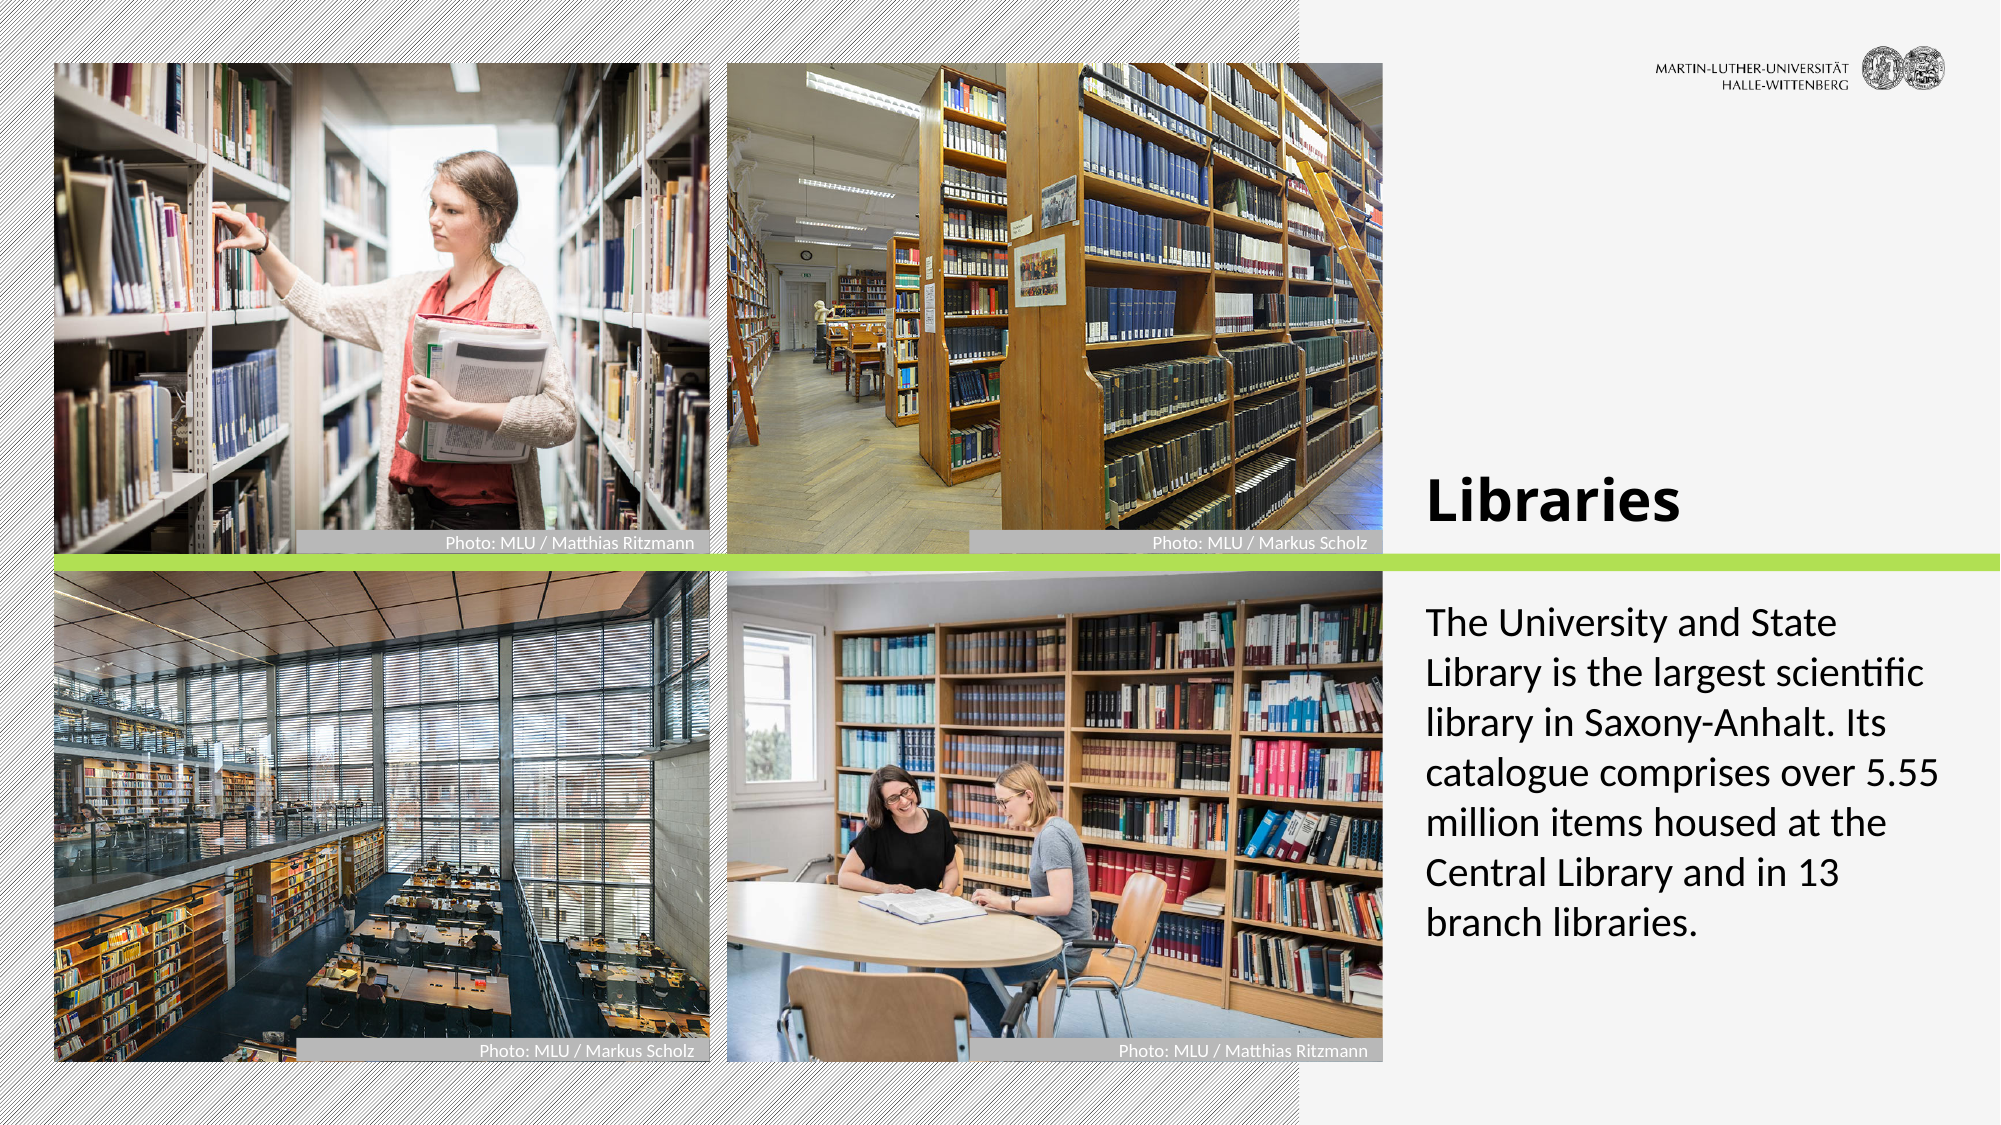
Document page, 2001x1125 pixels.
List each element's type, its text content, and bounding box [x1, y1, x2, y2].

picture [727, 63, 1383, 554]
list The University and State Library is the largest scientific library in Saxony-Anhalt. Its catalogue comprises over 5.55 million items housed at the Central Library and in 13 branch libraries. [1425, 571, 1945, 1065]
picture [727, 571, 1383, 1062]
picture [54, 571, 710, 1062]
title Libraries [1425, 197, 1945, 553]
picture [54, 63, 710, 554]
picture [1656, 46, 1945, 90]
